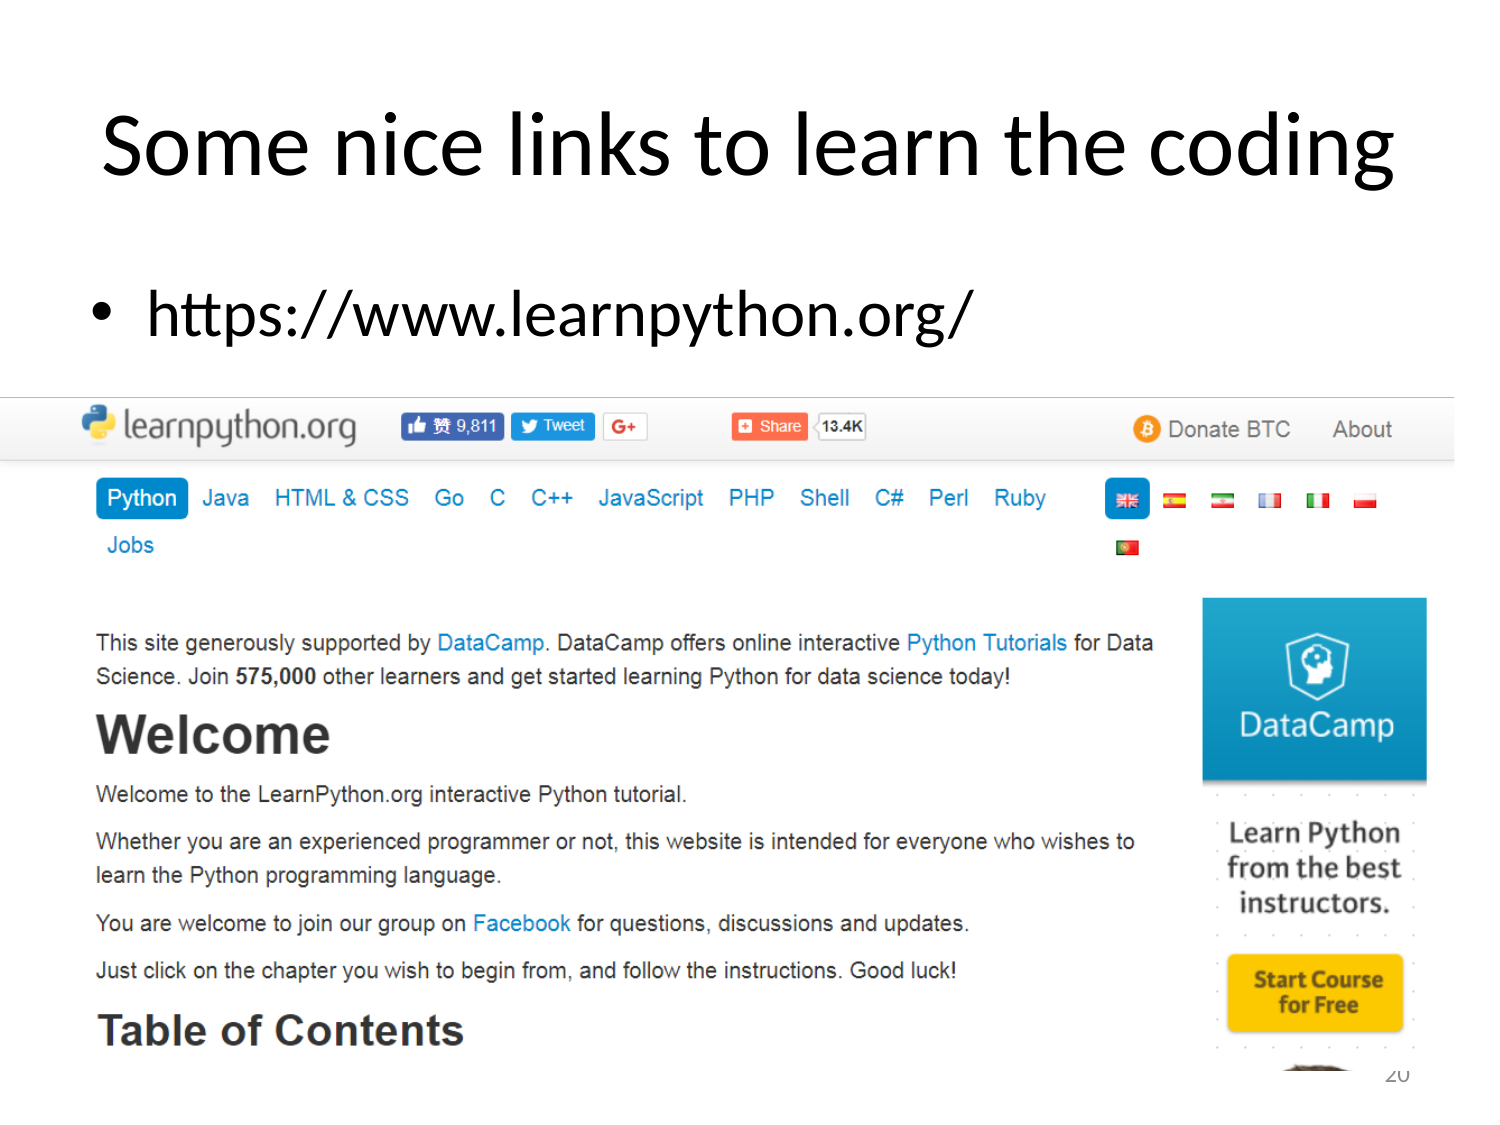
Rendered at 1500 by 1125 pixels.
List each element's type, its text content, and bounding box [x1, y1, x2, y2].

list https://www.learnpython.org/ [75, 262, 1425, 395]
title Some nice links to learn the coding [75, 45, 1425, 233]
slide_number 20 [1074, 1079, 1425, 1103]
picture [0, 396, 1455, 1071]
